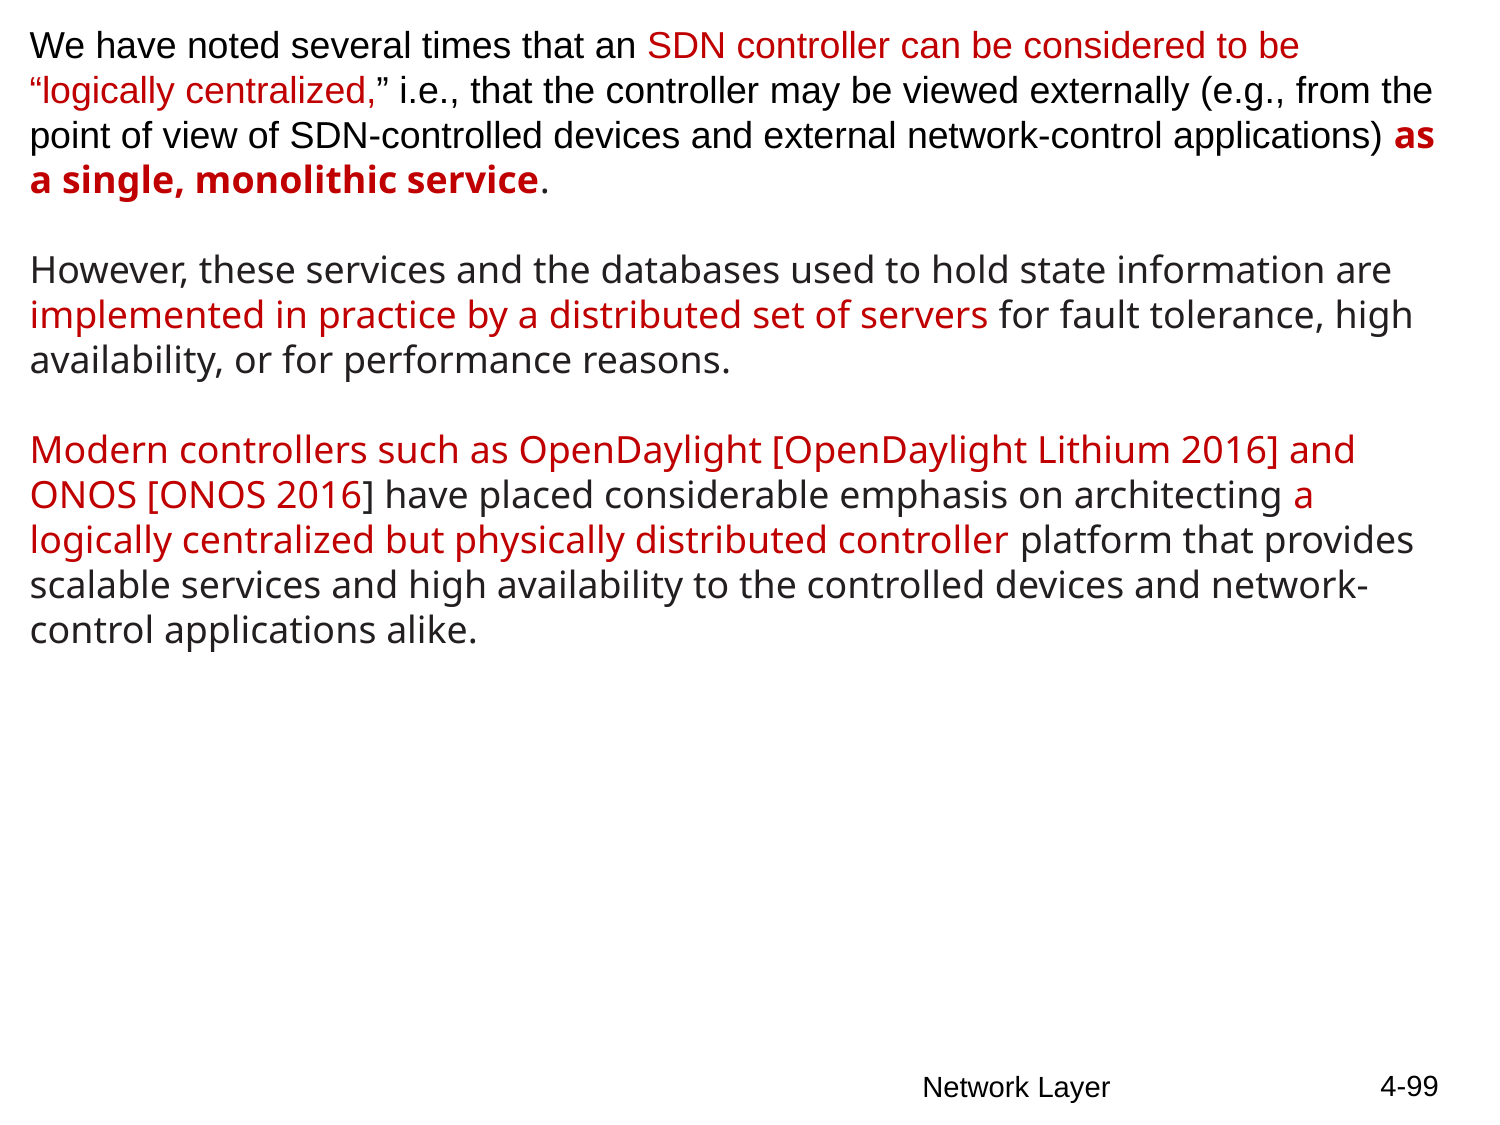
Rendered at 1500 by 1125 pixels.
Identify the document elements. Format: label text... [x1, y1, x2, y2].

text_box We have noted several times that an SDN controller can be considered to be “logically centralized,” i.e., that the controller may be viewed externally (e.g., from the point of view of SDN-controlled devices and external network-control applications) as a single, monolithic service. However, these services and the databases used to hold state information are implemented in practice by a distributed set of servers for fault tolerance, high availability, or for performance reasons. Modern controllers such as OpenDaylight [OpenDaylight Lithium 2016] and ONOS [ONOS 2016] have placed considerable emphasis on architecting a logically centralized but physically distributed controller platform that provides scalable services and high availability to the controlled devices and network-control applications alike. [14, 13, 1477, 794]
footer Network Layer [907, 1060, 1383, 1108]
slide_number 4-99 [1365, 1060, 1477, 1106]
